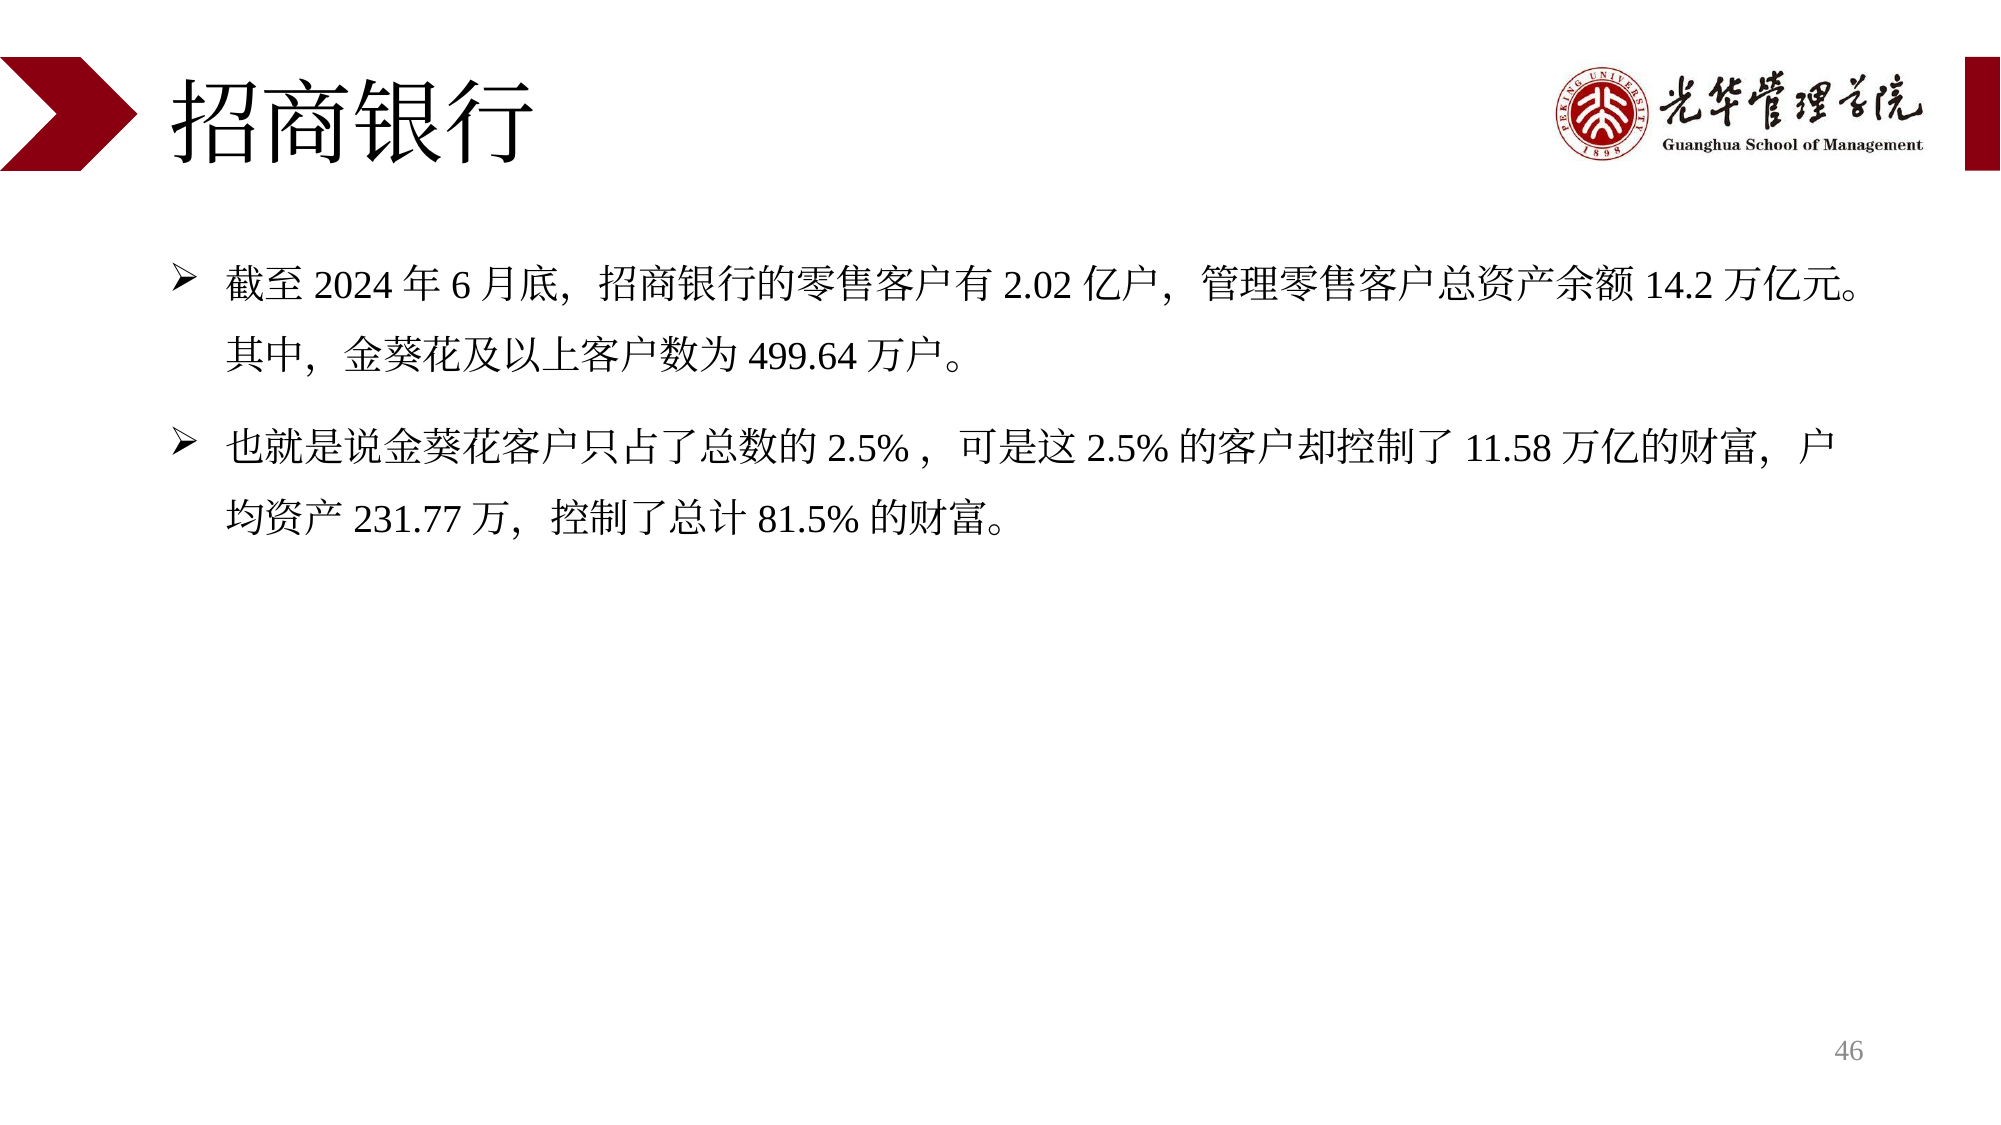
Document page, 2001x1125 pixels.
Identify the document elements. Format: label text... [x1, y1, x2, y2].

title 招商银行 [154, 59, 1537, 195]
picture [1507, 27, 1965, 200]
list 截至2024年6月底，招商银行的零售客户有2.02亿户，管理零售客户总资产余额14.2万亿元。其中，金葵花及以上客户数为499.64万户。 也就是说金葵花客户只占了总数的2.5%，可是这2.5%的客户却控制了11.58万亿的财富，户均资产231.77万，控制了总计81.5%的财富。 [154, 227, 1880, 986]
slide_number 46 [1429, 1018, 1880, 1079]
